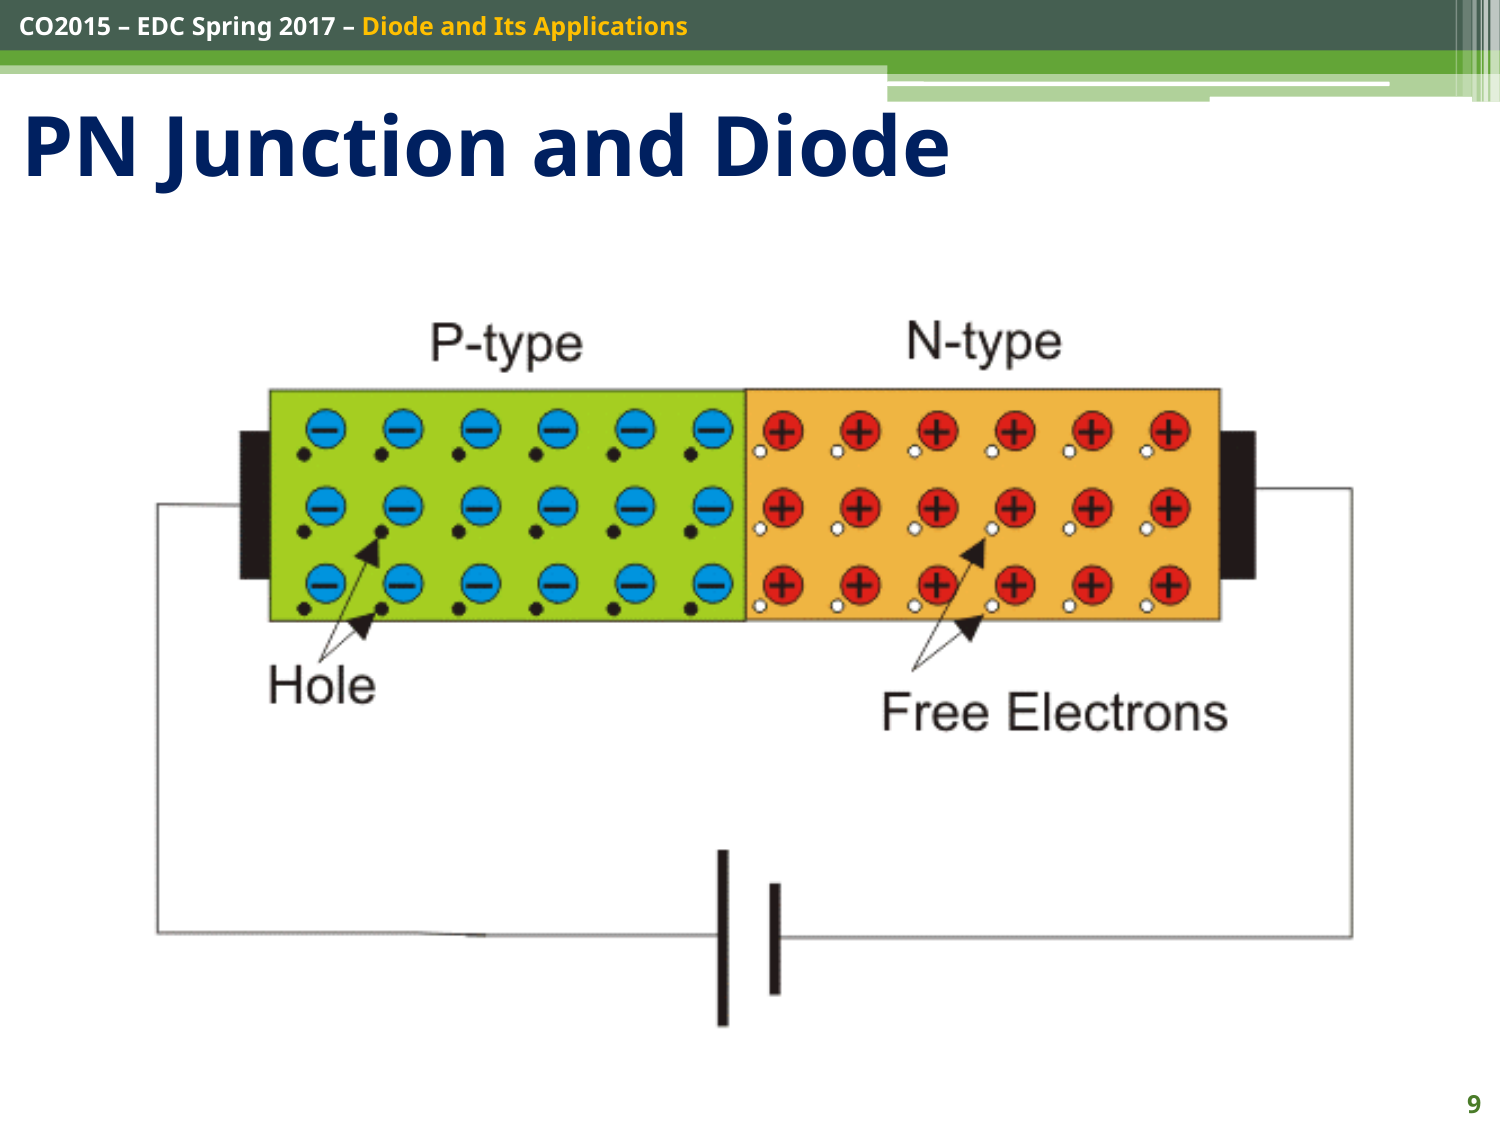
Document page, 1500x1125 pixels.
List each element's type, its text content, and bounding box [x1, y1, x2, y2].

picture [101, 298, 1390, 1045]
title PN Junction and Diode [6, 77, 1485, 209]
